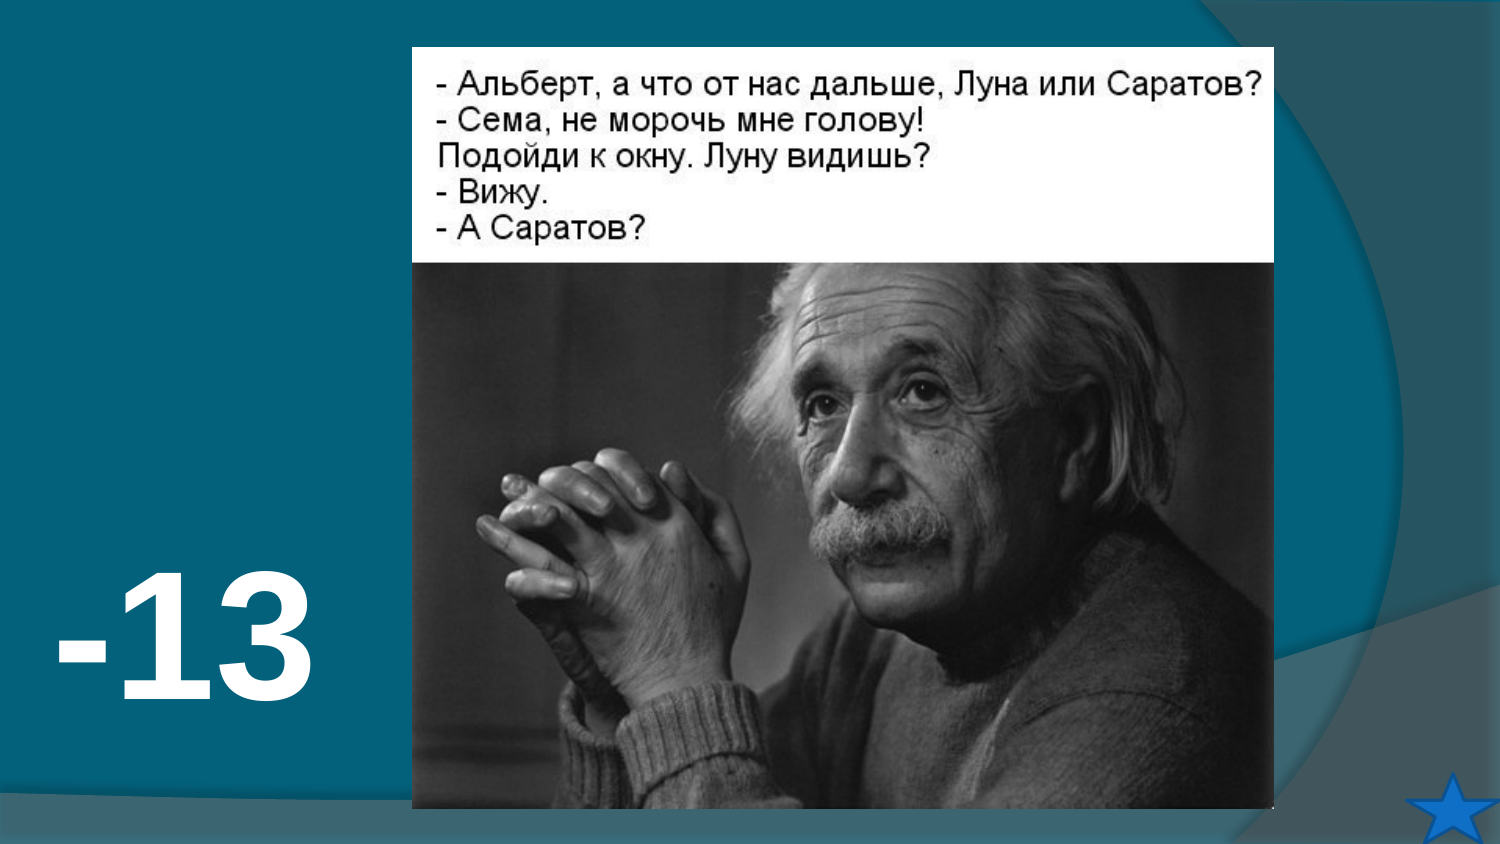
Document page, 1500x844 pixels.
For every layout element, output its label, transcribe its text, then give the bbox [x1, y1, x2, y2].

text_box [1404, 771, 1500, 844]
picture [412, 47, 1274, 809]
text_box -13 [37, 509, 403, 744]
